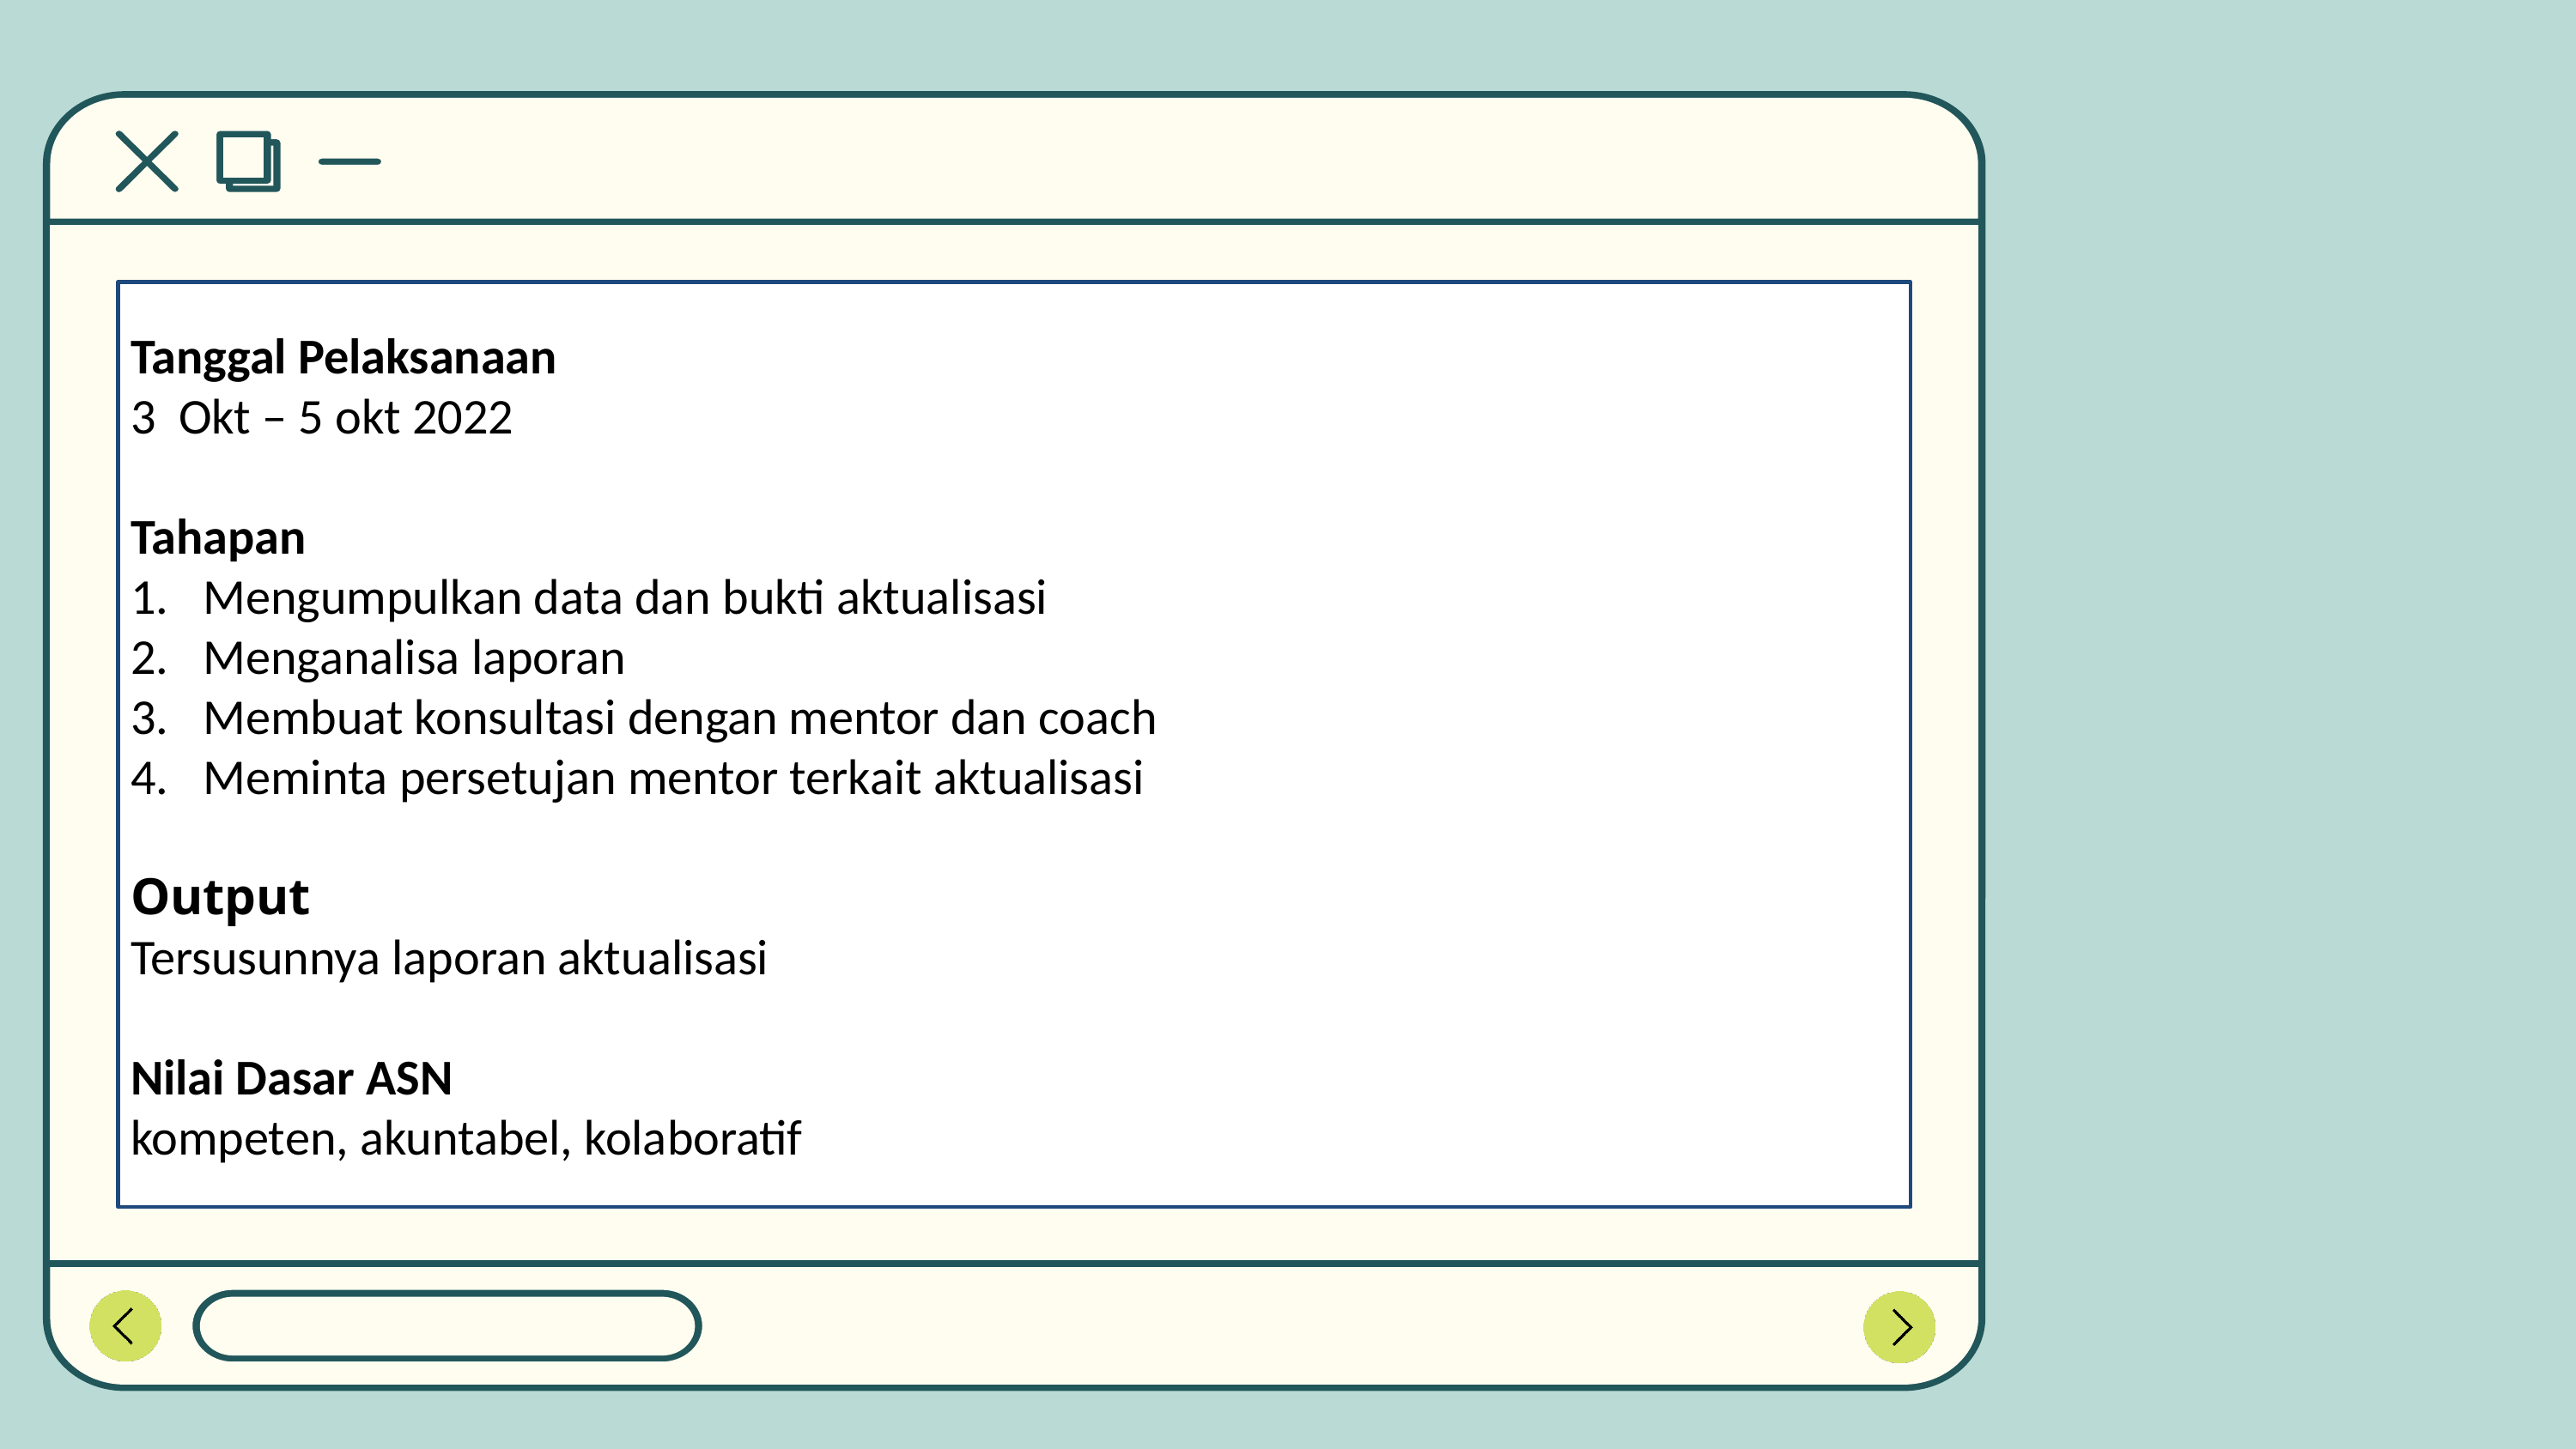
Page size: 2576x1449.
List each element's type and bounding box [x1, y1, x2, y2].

picture [89, 1289, 161, 1361]
picture [1863, 1291, 1935, 1363]
text_box [42, 90, 1986, 1391]
